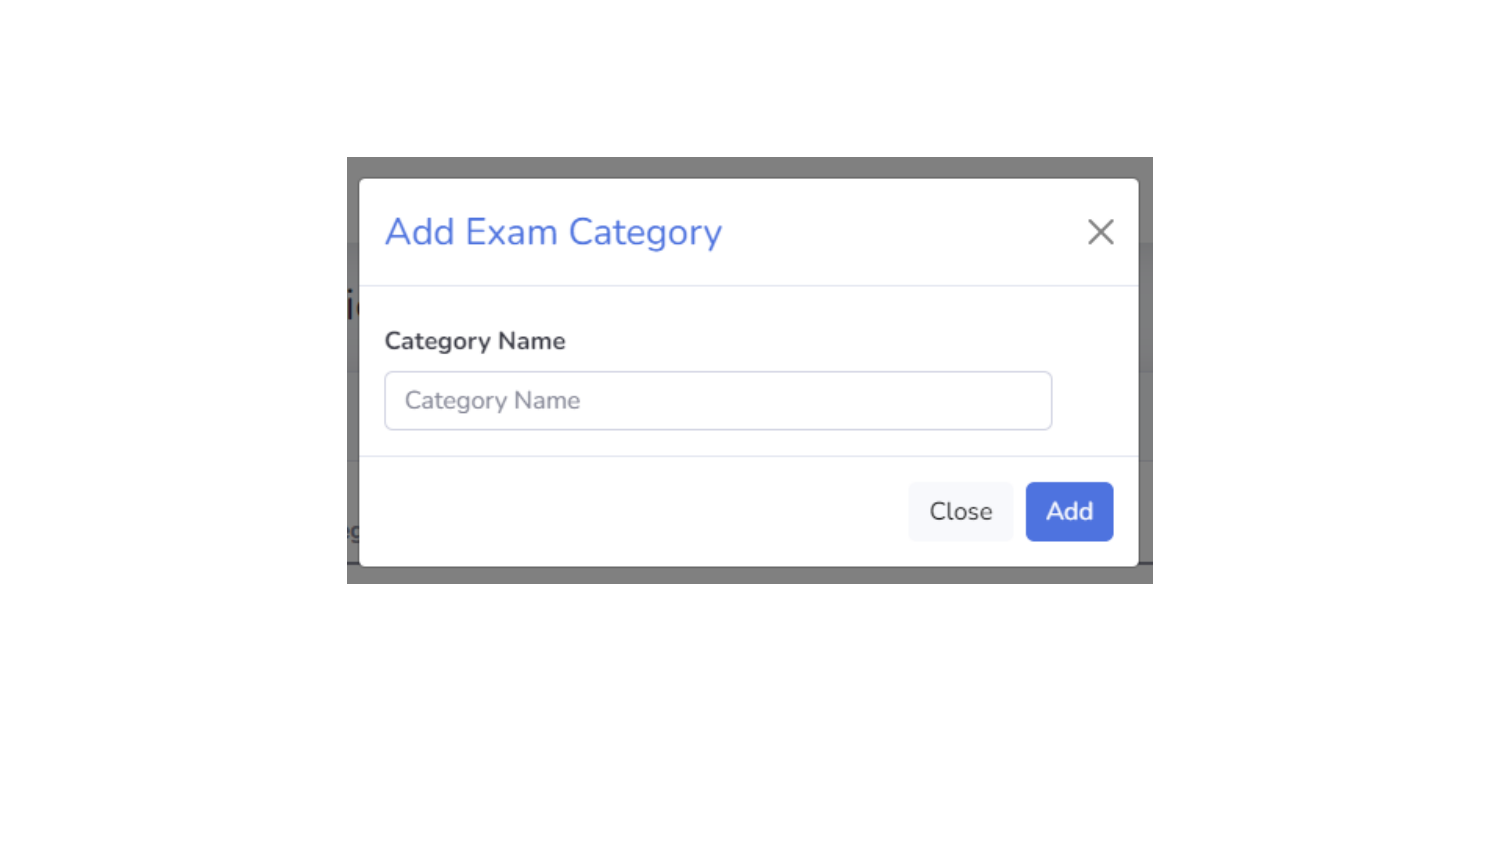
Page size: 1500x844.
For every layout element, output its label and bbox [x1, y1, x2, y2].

picture [347, 156, 1153, 584]
